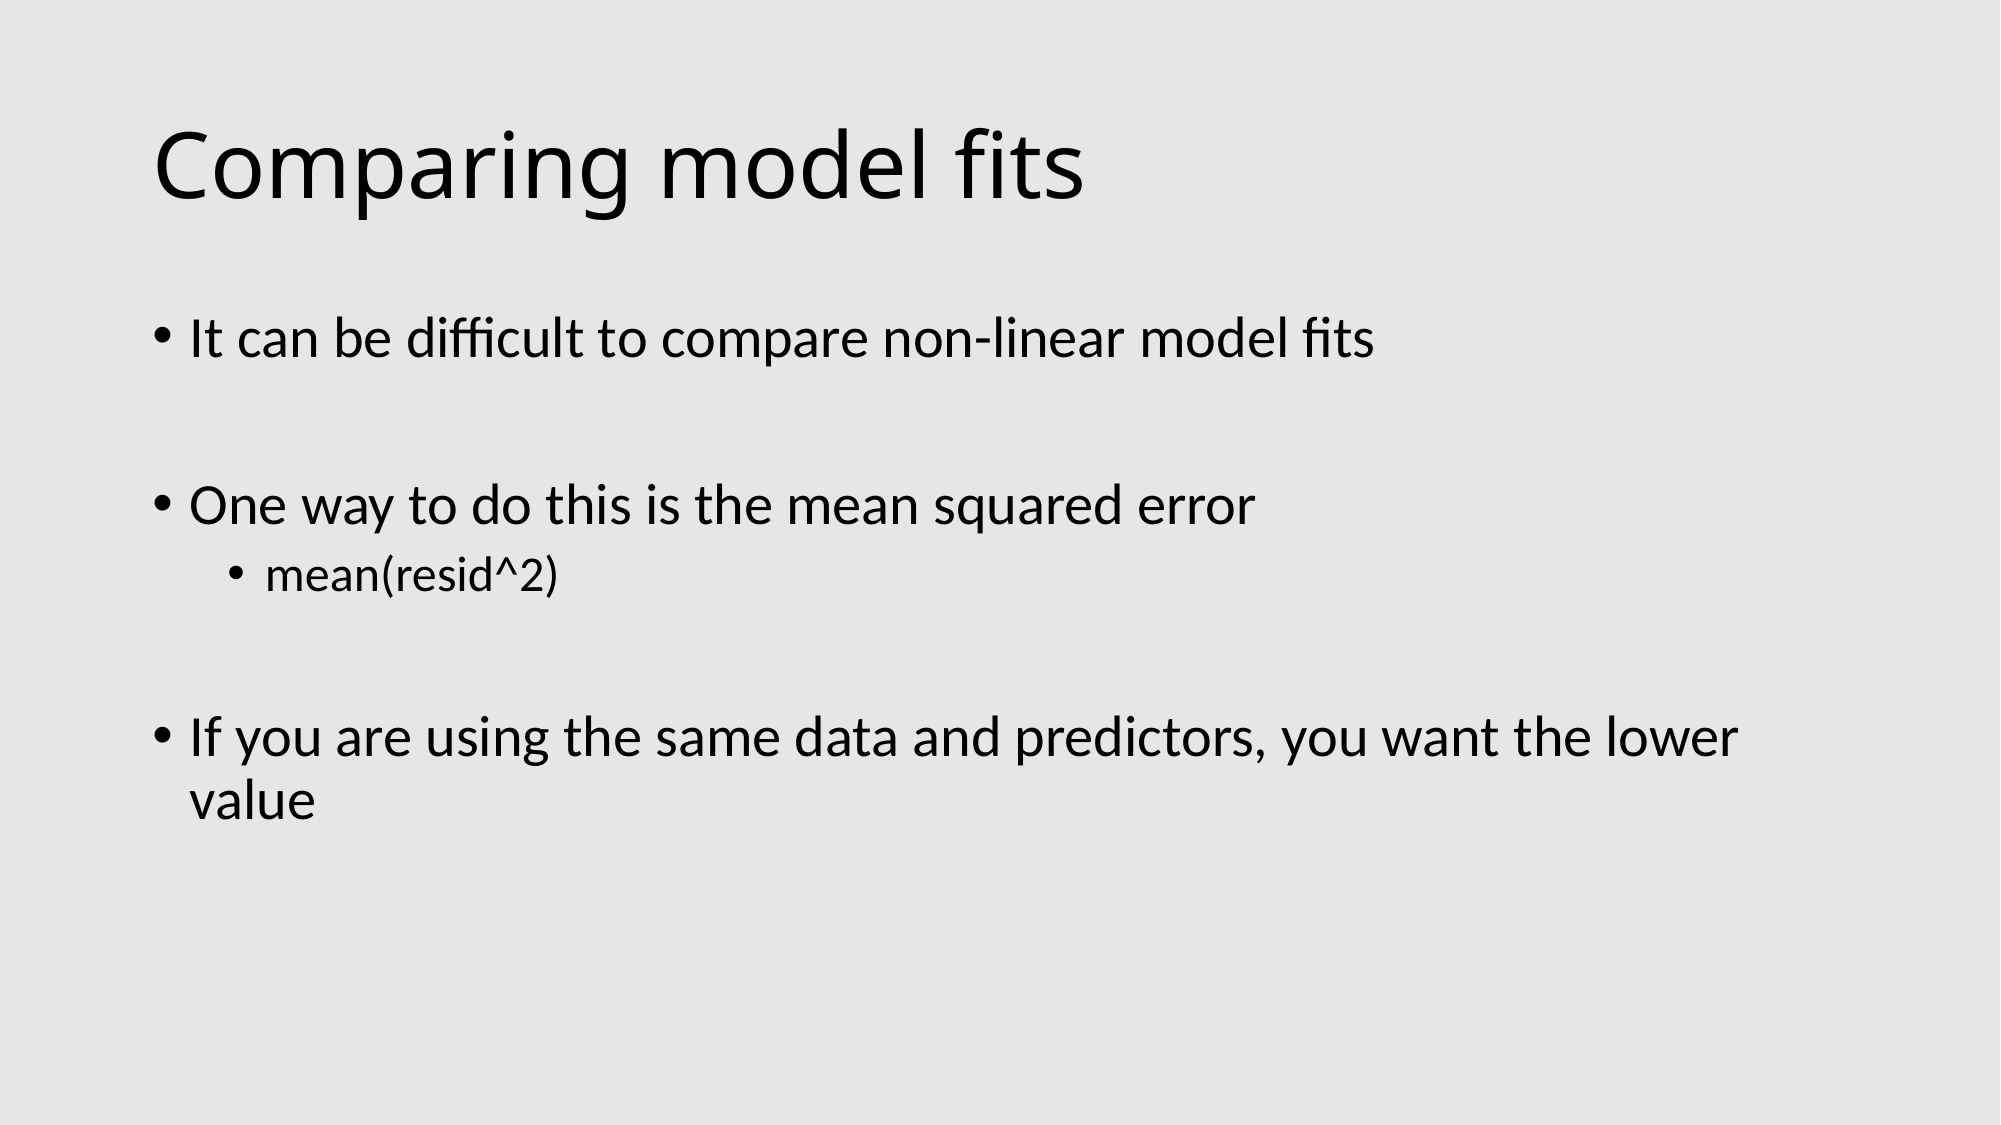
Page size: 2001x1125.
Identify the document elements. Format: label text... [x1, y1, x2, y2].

title Comparing model fits [137, 59, 1863, 278]
list It can be difficult to compare non-linear model fits One way to do this is the mean squared error mean(resid^2) If you are using the same data and predictors, you want the lower value [137, 299, 1863, 1014]
